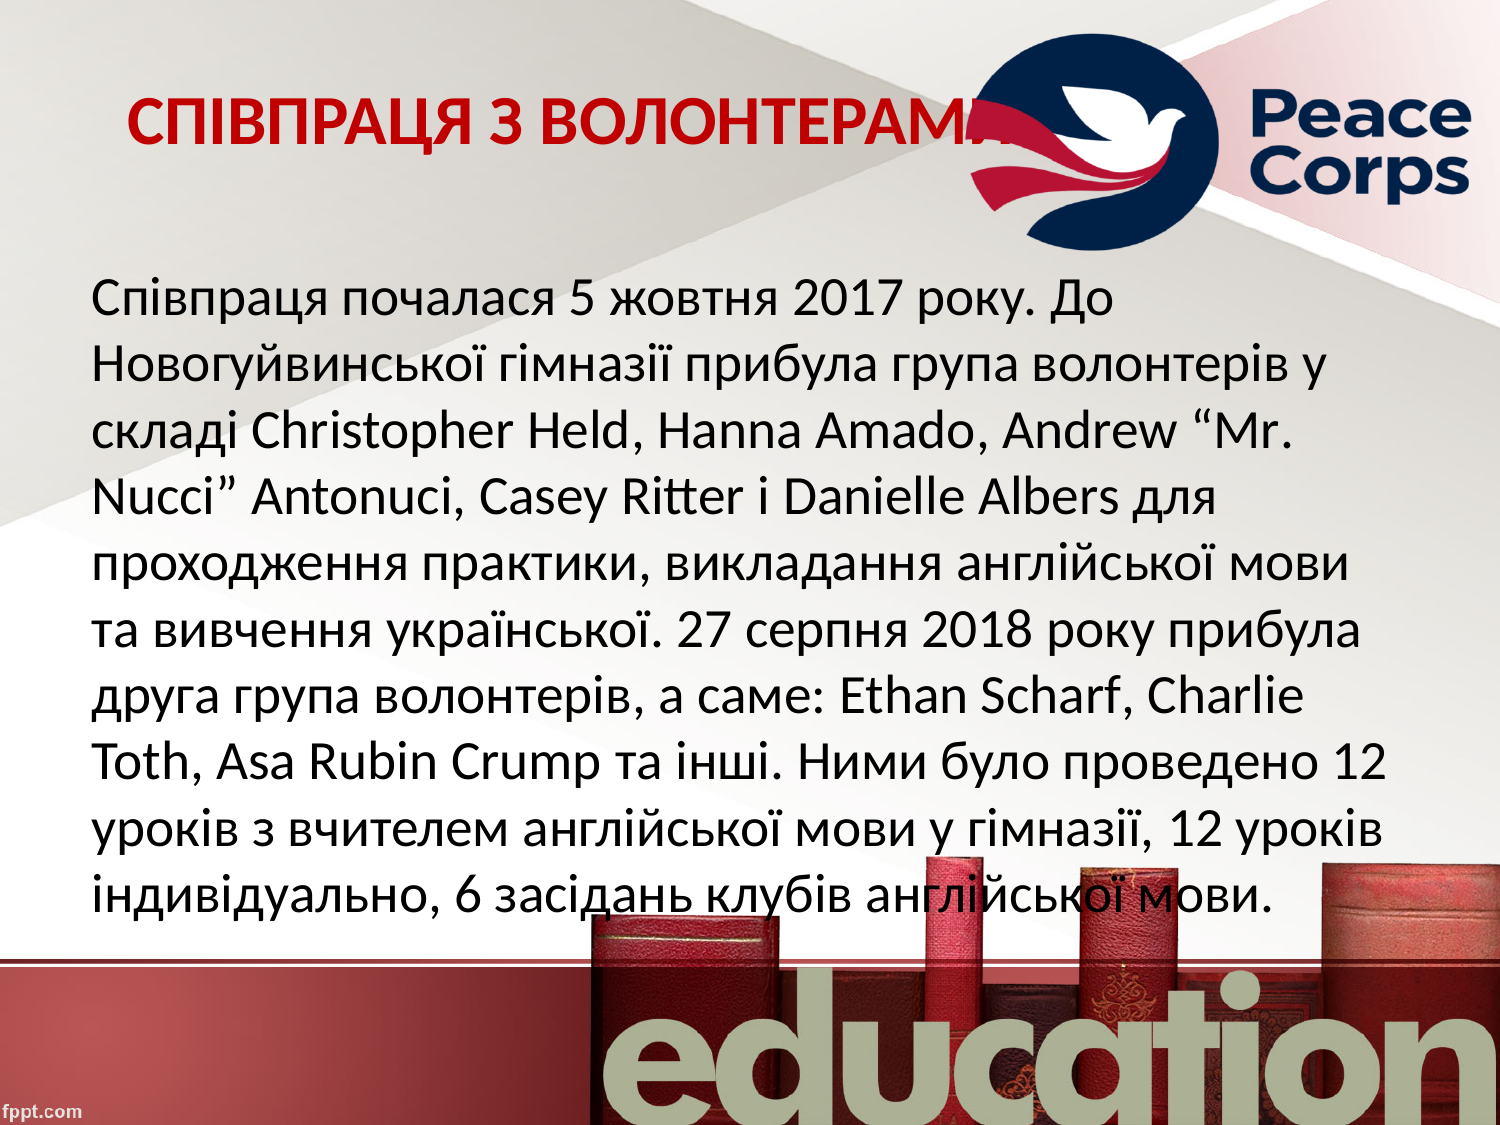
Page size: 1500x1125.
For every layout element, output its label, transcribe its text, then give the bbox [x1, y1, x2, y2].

picture [0, 0, 1500, 1125]
list Співпраця почалася 5 жовтня 2017 року. До Новогуйвинської гімназії прибула група волонтерів у складі Christopher Held, Hanna Amado, Andrew “Mr. Nucci” Antonuci, Casey Ritter і Danielle Albers для проходження практики, викладання англійської мови та вивчення української. 27 серпня 2018 року прибула друга група волонтерів, а саме: Ethan Scharf, Charlie Toth, Asa Rubin Crump та інші. Ними було проведено 12 уроків з вчителем англійської мови у гімназії, 12 уроків індивідуально, 6 засідань клубів англійської мови. [76, 252, 1405, 1005]
title СПІВПРАЦЯ З ВОЛОНТЕРАМИ [112, 66, 957, 167]
